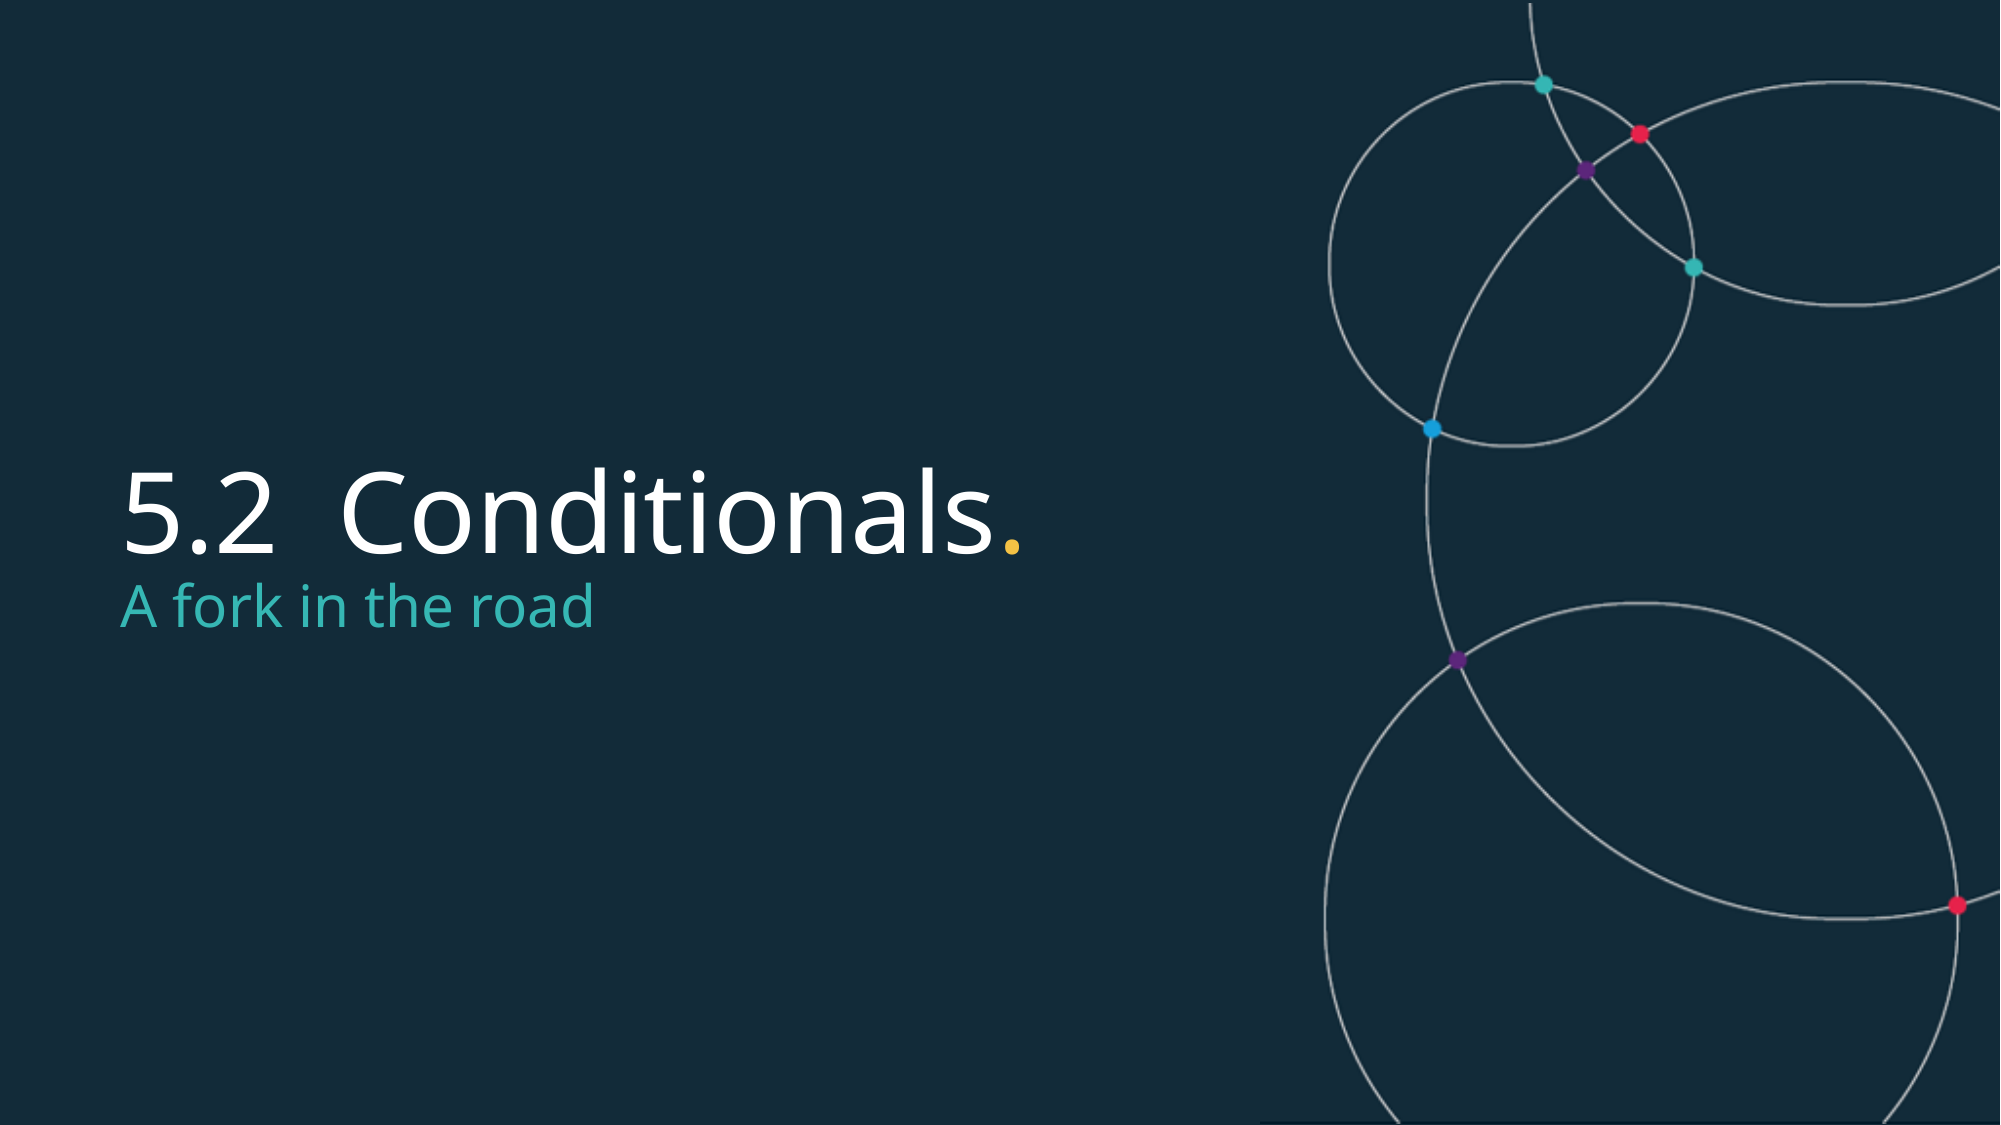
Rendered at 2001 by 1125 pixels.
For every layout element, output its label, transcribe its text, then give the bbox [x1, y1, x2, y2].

title 5.2 Conditionals. A fork in the road [105, 256, 1260, 648]
picture [1260, 3, 2000, 1124]
